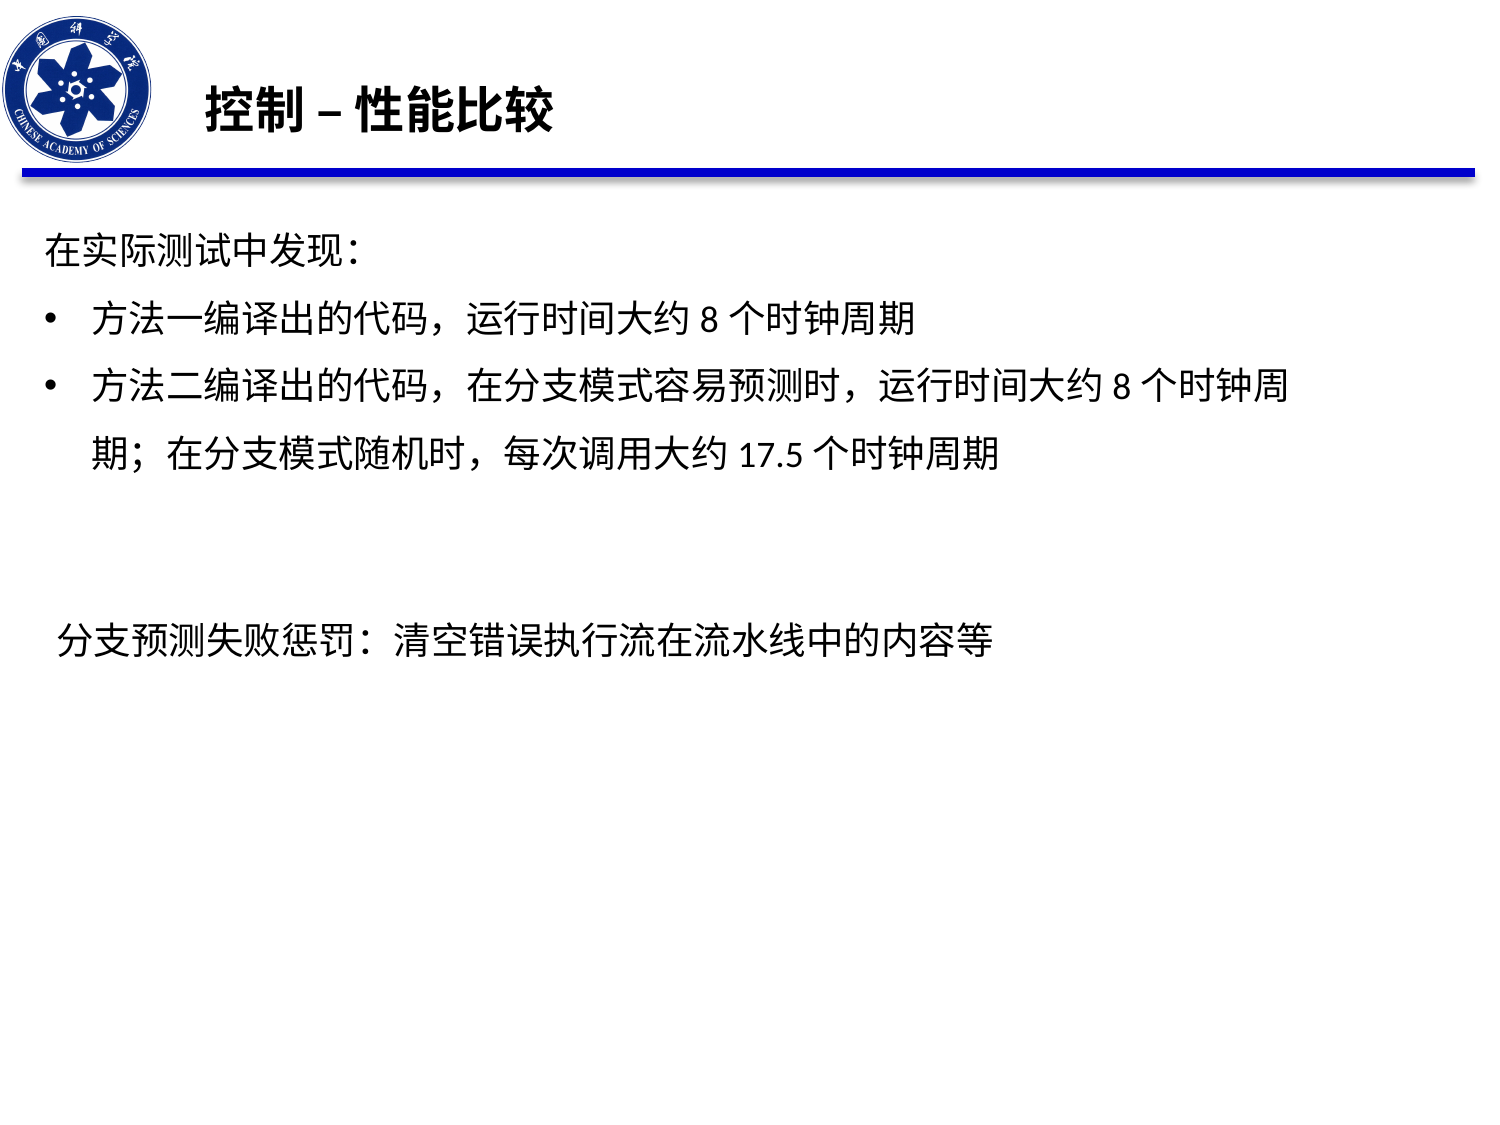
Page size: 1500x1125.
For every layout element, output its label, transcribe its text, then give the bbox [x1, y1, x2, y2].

text_box 分支预测失败惩罚：清空错误执行流在流水线中的内容等 [41, 609, 1199, 670]
text_box 在实际测试中发现： 方法一编译出的代码，运行时间大约8个时钟周期 方法二编译出的代码，在分支模式容易预测时，运行时间大约8个时钟周期；在分支模式随机时，每次调用大约17.5个时钟周期 [29, 219, 1317, 483]
text_box 控制 – 性能比较 [190, 26, 1500, 190]
picture [0, 5, 166, 173]
